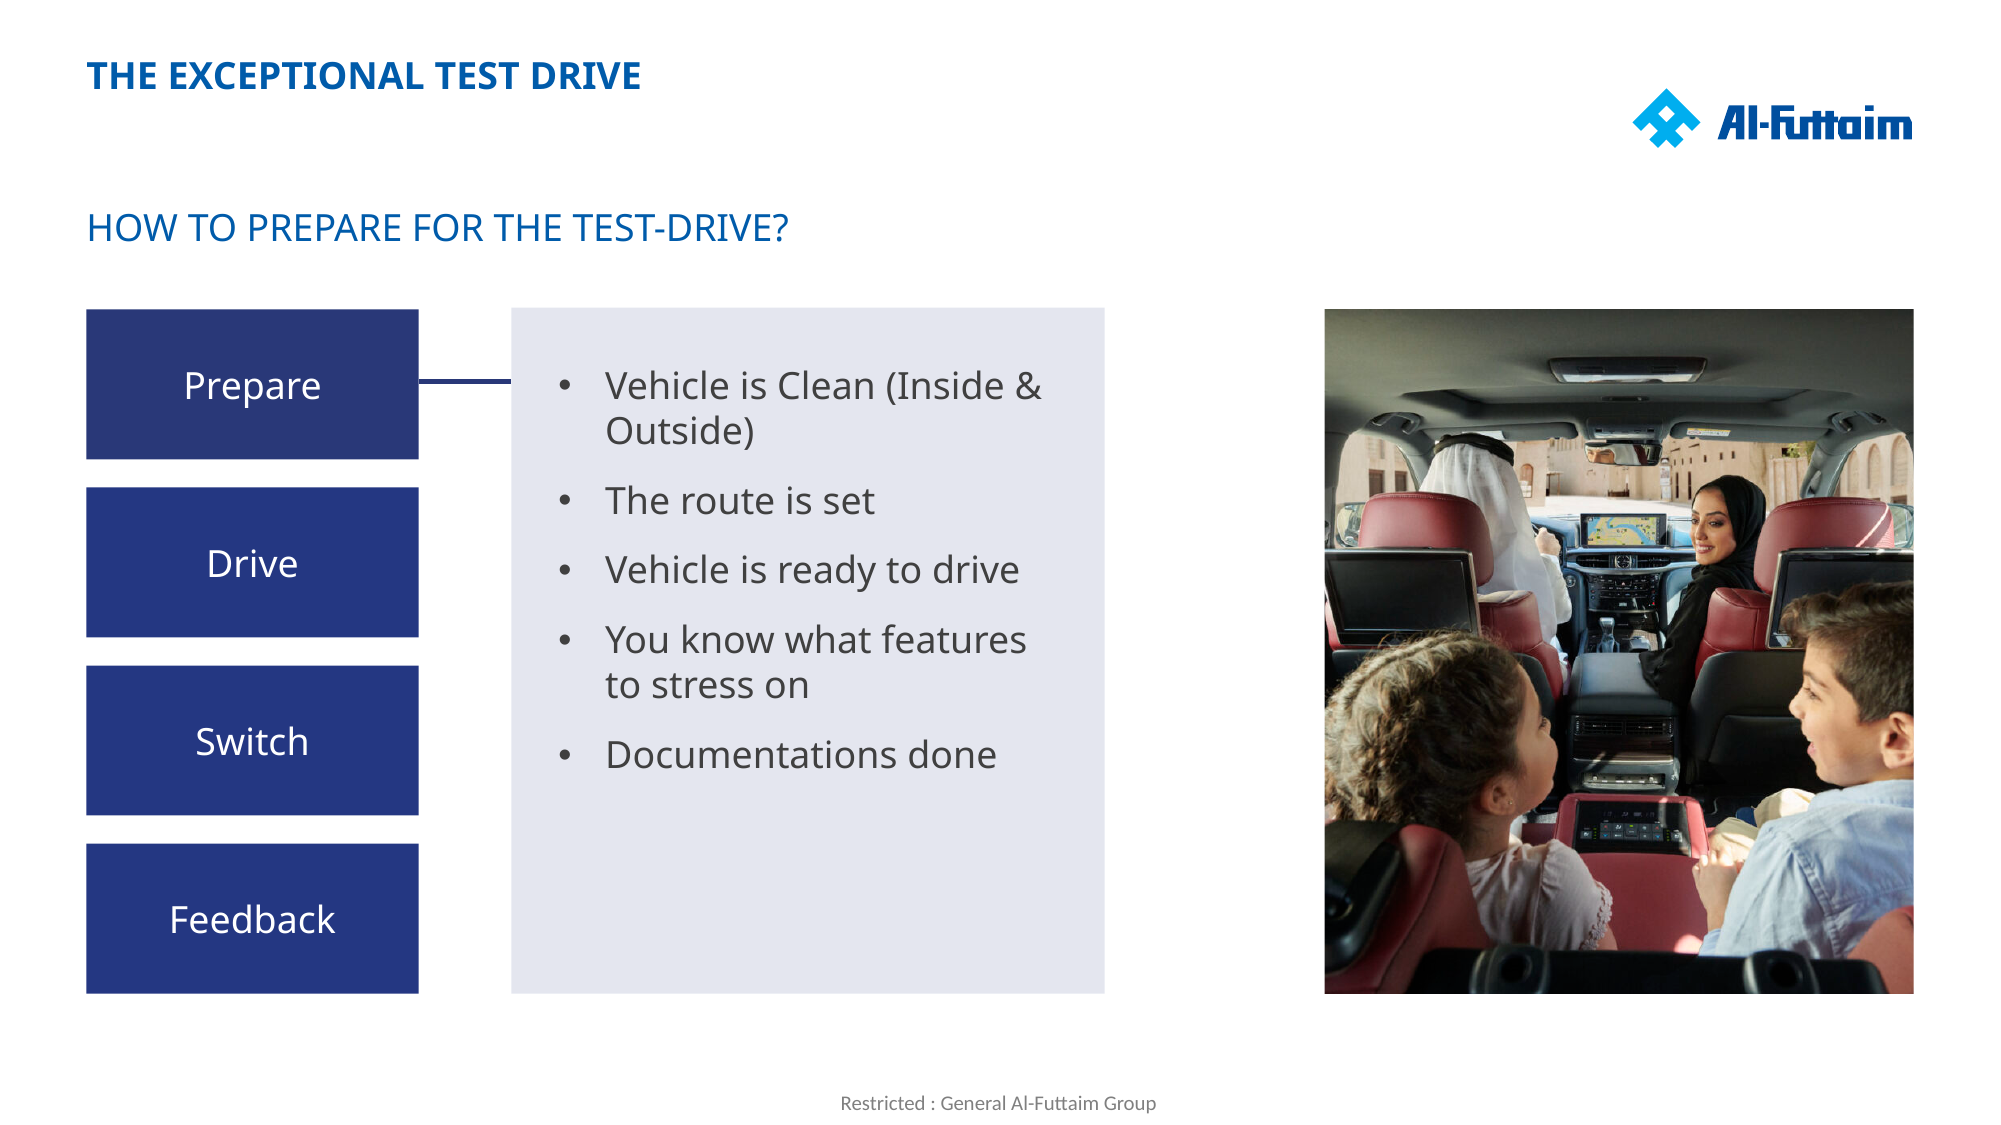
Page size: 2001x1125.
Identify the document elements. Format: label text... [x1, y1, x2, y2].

text_box [510, 306, 1106, 995]
text_box HOW TO PREPARE FOR THE TEST-DRIVE? [86, 204, 861, 250]
text_box Feedback [162, 895, 343, 941]
picture [1324, 308, 1914, 995]
text_box Prepare [179, 361, 326, 407]
text_box Vehicle is Clean (Inside & Outside) The route is set Vehicle is ready to drive You know what features to stress on Documentations done [558, 361, 1058, 777]
text_box Switch [179, 717, 326, 763]
text_box Drive [179, 539, 326, 585]
text_box [85, 664, 420, 817]
text_box THE EXCEPTIONAL TEST DRIVE [86, 51, 1873, 97]
text_box [85, 308, 420, 461]
text_box [85, 842, 420, 995]
text_box [85, 486, 420, 639]
